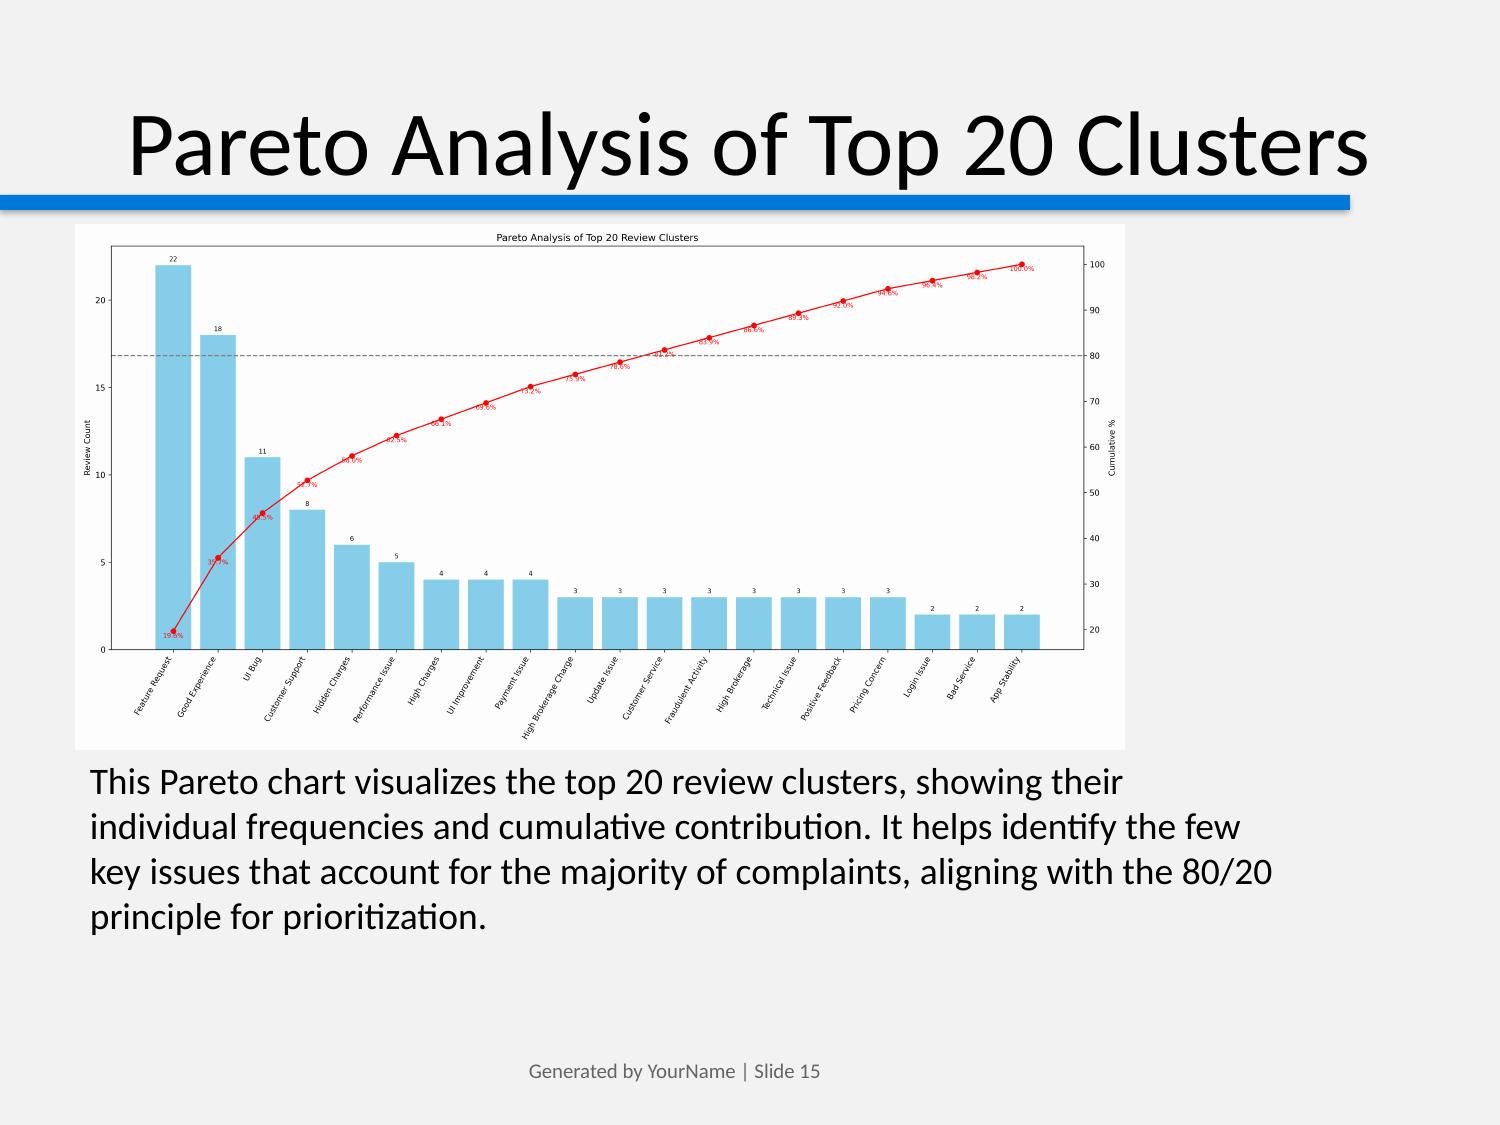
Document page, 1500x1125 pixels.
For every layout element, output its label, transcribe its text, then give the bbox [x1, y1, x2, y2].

text_box [0, 194, 1351, 211]
picture [74, 224, 1126, 751]
text_box This Pareto chart visualizes the top 20 review clusters, showing their individual frequencies and cumulative contribution. It helps identify the few key issues that account for the majority of complaints, aligning with the 80/20 principle for prioritization. [74, 749, 1425, 945]
text_box Generated by YourName | Slide 15 [514, 1050, 836, 1090]
title Pareto Analysis of Top 20 Clusters [75, 45, 1425, 233]
